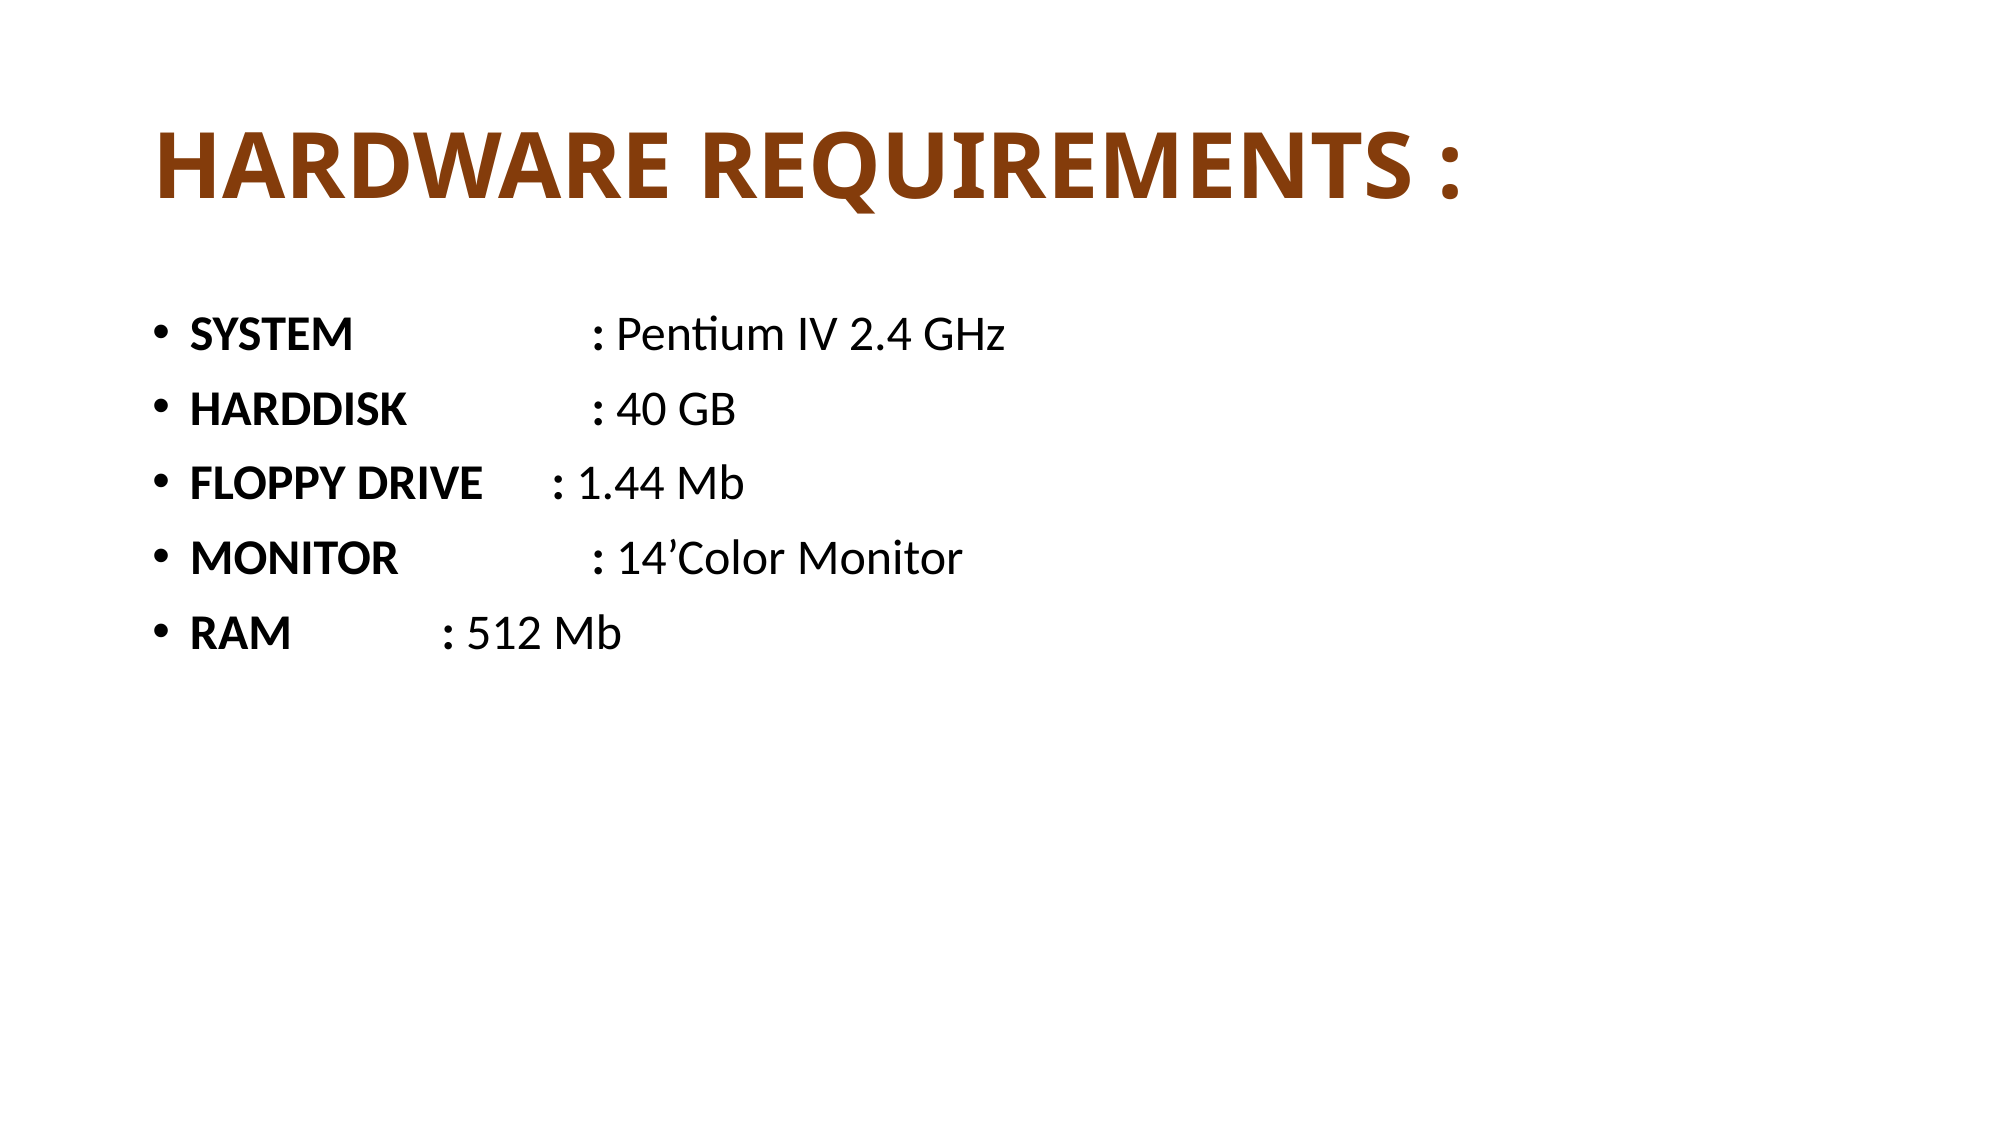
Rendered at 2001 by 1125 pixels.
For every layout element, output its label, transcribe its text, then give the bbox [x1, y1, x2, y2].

list SYSTEM : Pentium IV 2.4 GHz HARDDISK : 40 GB FLOPPY DRIVE : 1.44 Mb MONITOR : 14’Color Monitor RAM : 512 Mb [137, 299, 1863, 1014]
title HARDWARE REQUIREMENTS : [137, 59, 1863, 278]
